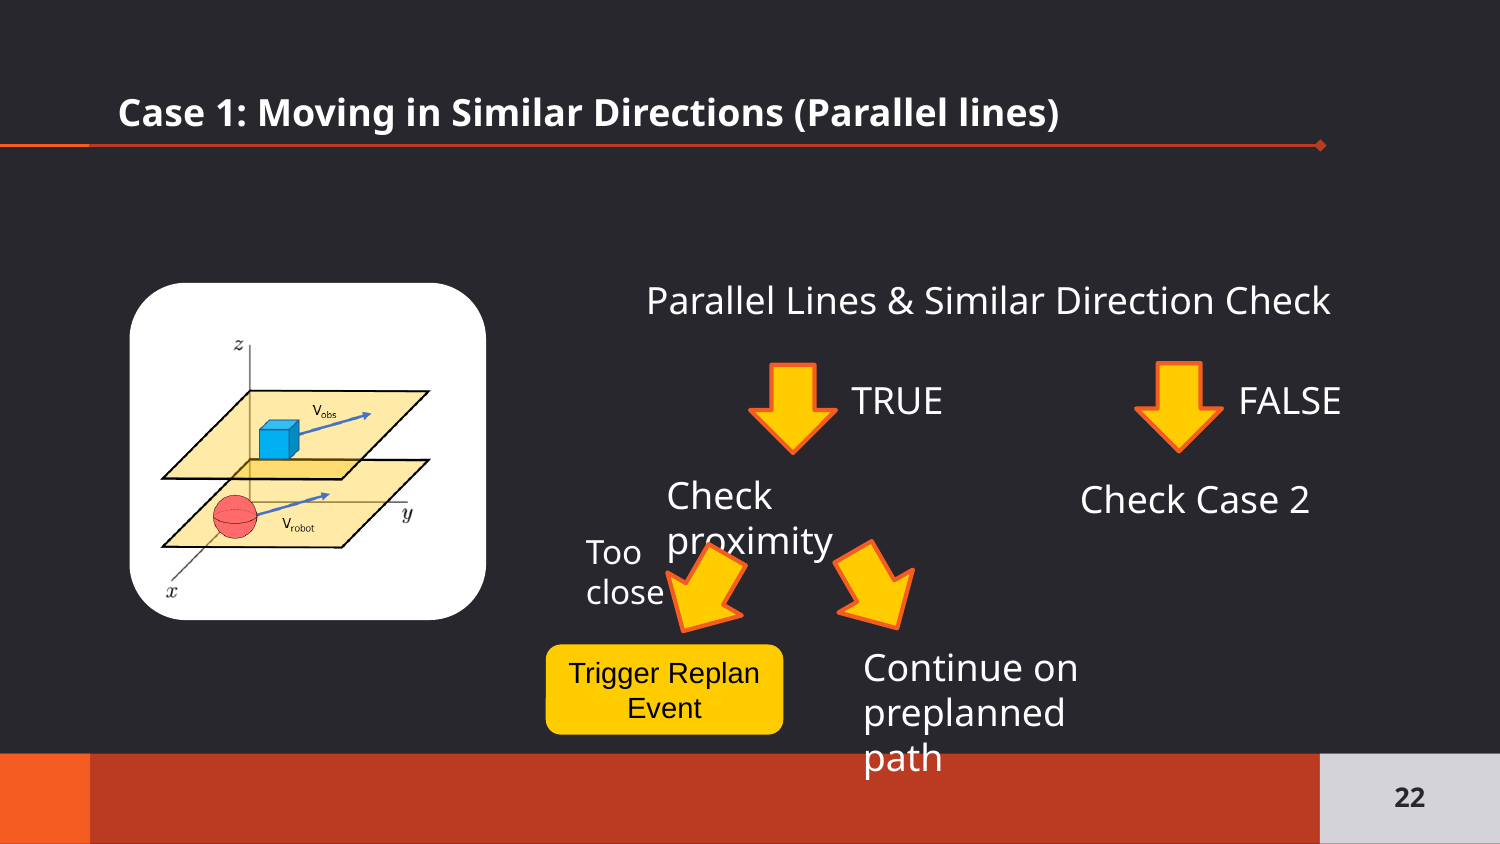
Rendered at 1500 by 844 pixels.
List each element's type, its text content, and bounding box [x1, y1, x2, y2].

text_box TRUE [836, 369, 959, 430]
text_box Continue on preplanned path [848, 636, 1146, 787]
title Case 1: Moving in Similar Directions (Parallel lines) [90, 59, 1320, 150]
text_box Check proximity [651, 464, 960, 570]
text_box Too close [571, 524, 685, 619]
text_box Trigger Replan Event [543, 642, 786, 737]
text_box [677, 541, 748, 634]
text_box [832, 539, 915, 631]
text_box [1134, 361, 1223, 454]
slide_number 22 [1320, 753, 1500, 844]
text_box [748, 362, 836, 456]
text_box FALSE [1223, 369, 1357, 430]
text_box Parallel Lines & Similar Direction Check [631, 269, 1357, 329]
text_box Check Case 2 [1065, 468, 1331, 529]
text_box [129, 282, 487, 621]
